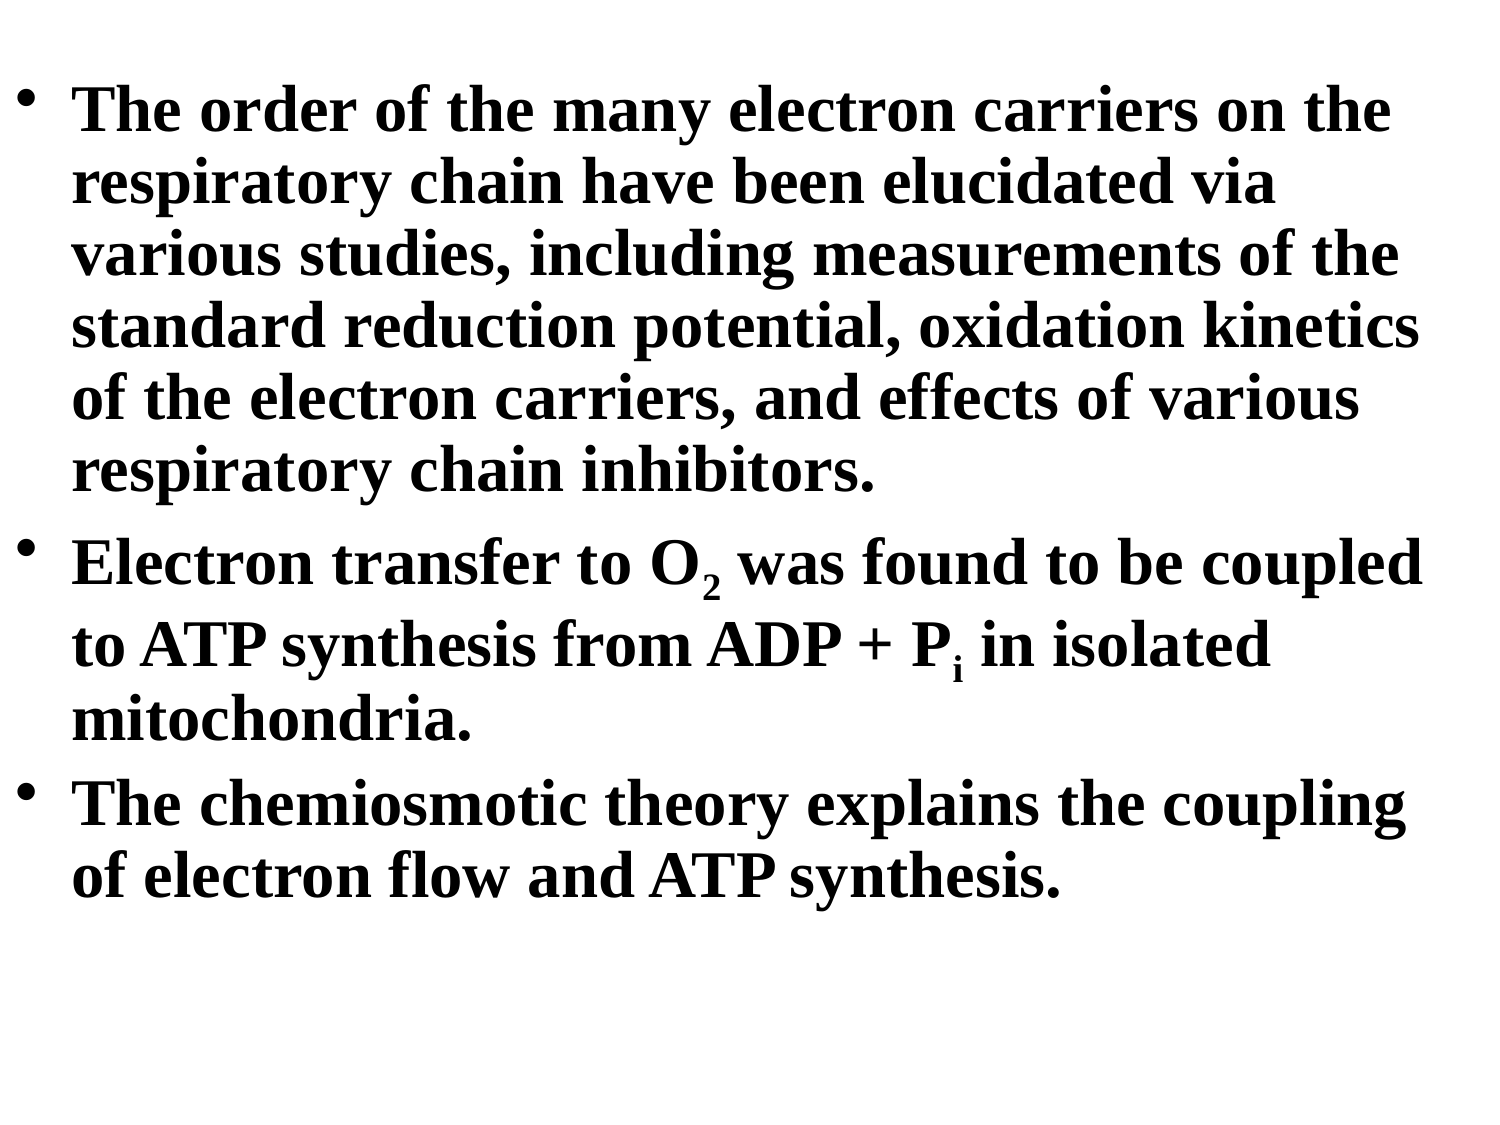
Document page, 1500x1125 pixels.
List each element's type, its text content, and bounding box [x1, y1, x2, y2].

list The order of the many electron carriers on the respiratory chain have been elucidated via various studies, including measurements of the standard reduction potential, oxidation kinetics of the electron carriers, and effects of various respiratory chain inhibitors. Electron transfer to O2 was found to be coupled to ATP synthesis from ADP + Pi in isolated mitochondria. The chemiosmotic theory explains the coupling of electron flow and ATP synthesis. [0, 66, 1471, 1024]
